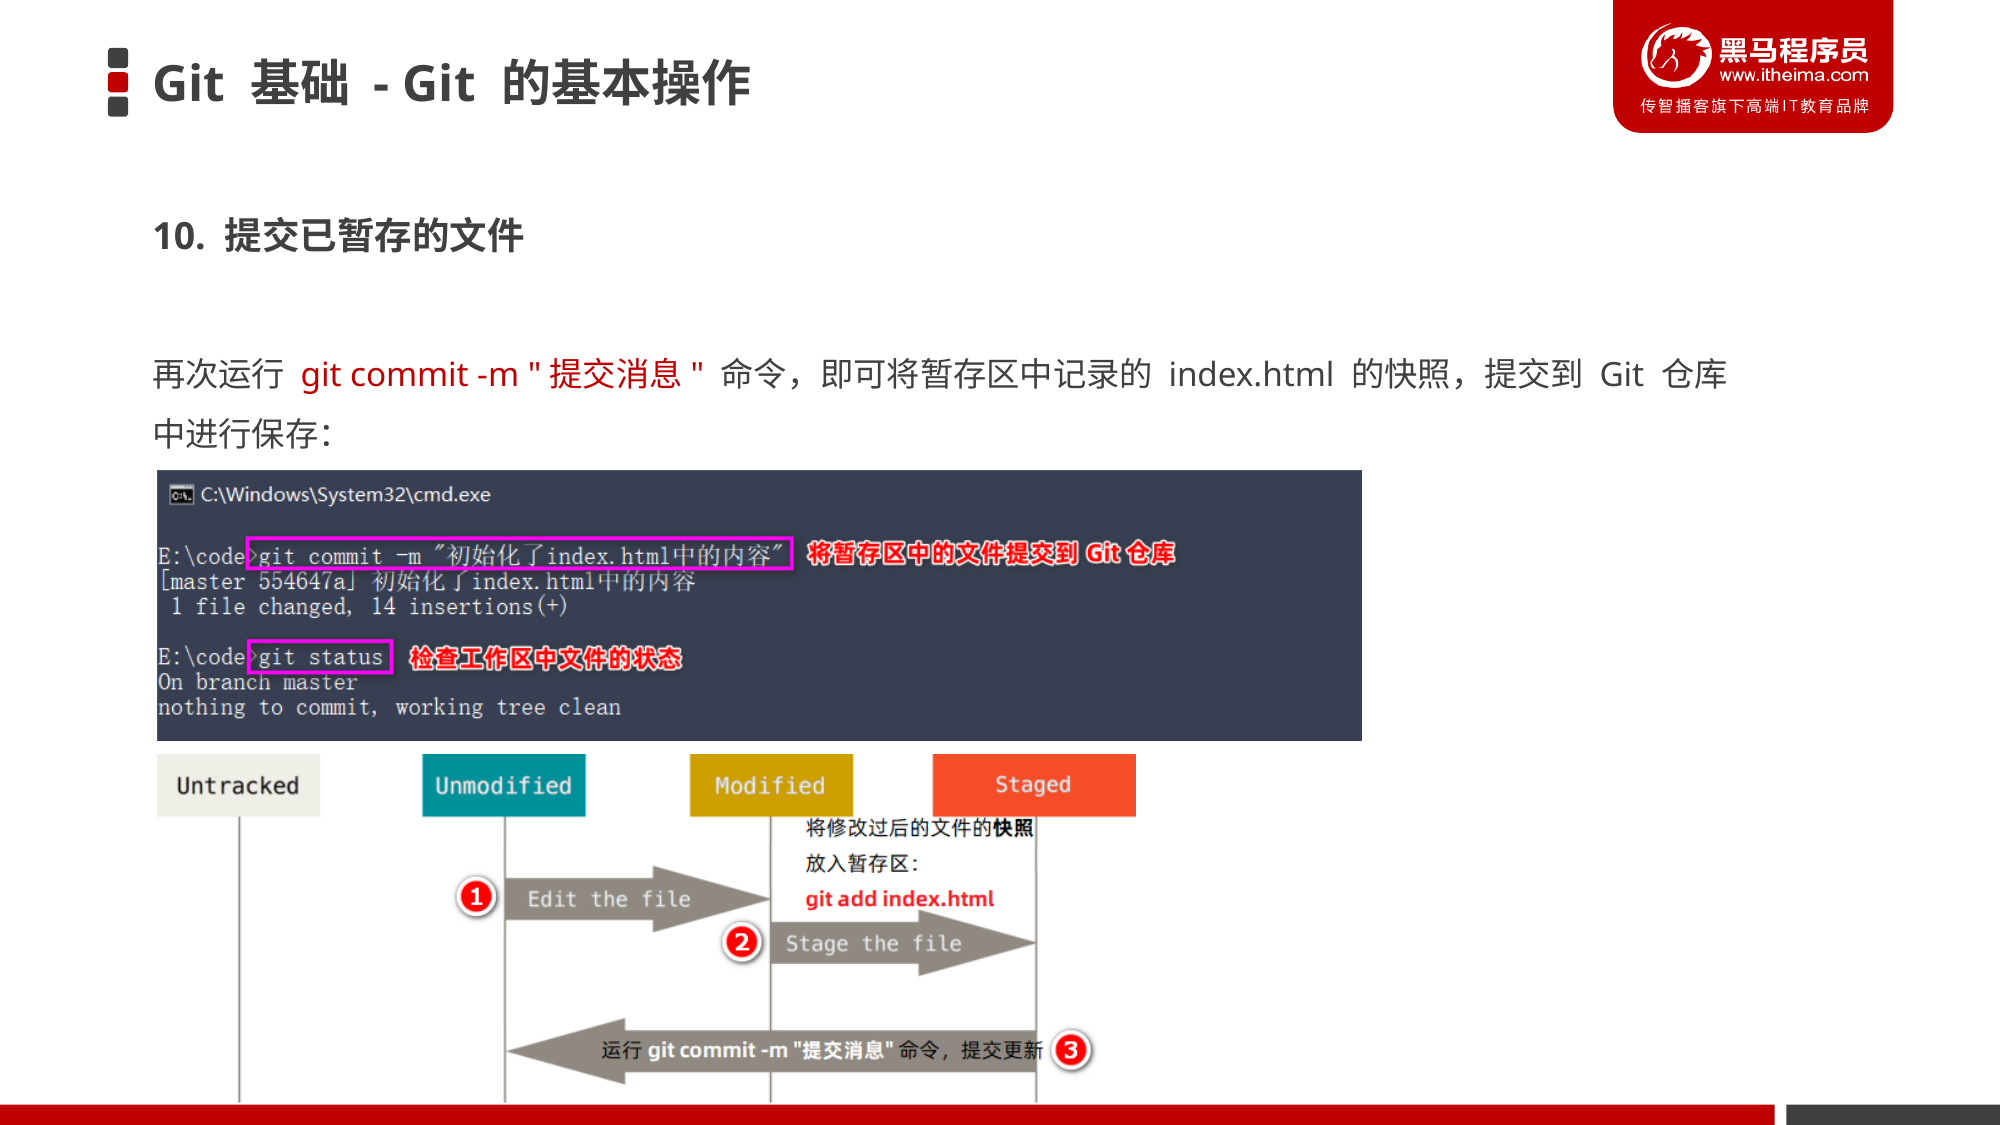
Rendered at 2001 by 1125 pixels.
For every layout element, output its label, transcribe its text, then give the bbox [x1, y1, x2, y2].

title Git 基础 - Git 的基本操作 [137, 38, 1577, 124]
picture [157, 470, 1362, 741]
picture [157, 754, 1137, 1104]
list 10. 提交已暂存的文件 [137, 192, 1753, 277]
picture [1616, 11, 1894, 125]
list 再次运行 git commit -m "提交消息" 命令，即可将暂存区中记录的 index.html 的快照，提交到 Git 仓库中进行保存： [137, 326, 1753, 471]
